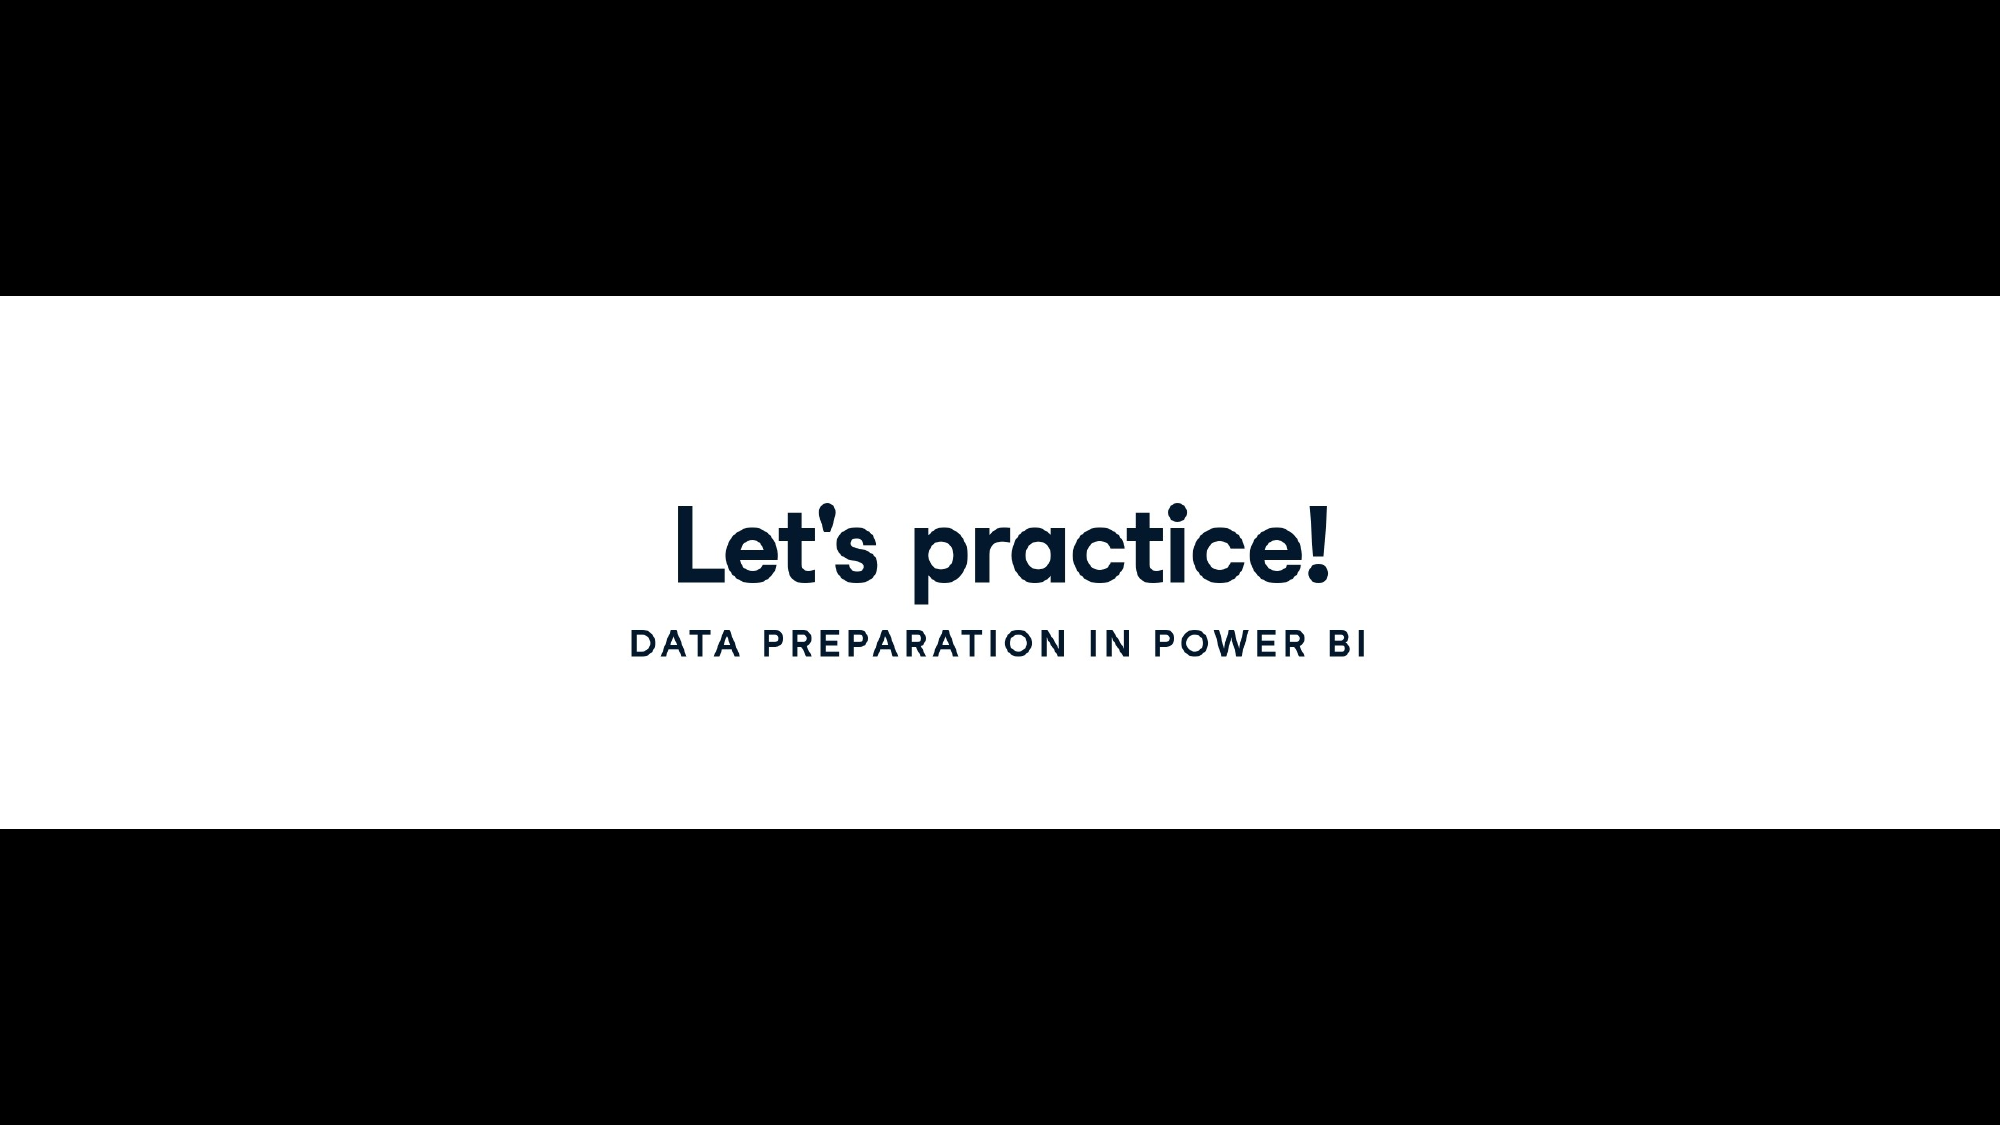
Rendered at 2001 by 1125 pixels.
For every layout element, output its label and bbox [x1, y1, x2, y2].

picture [0, 296, 2000, 829]
